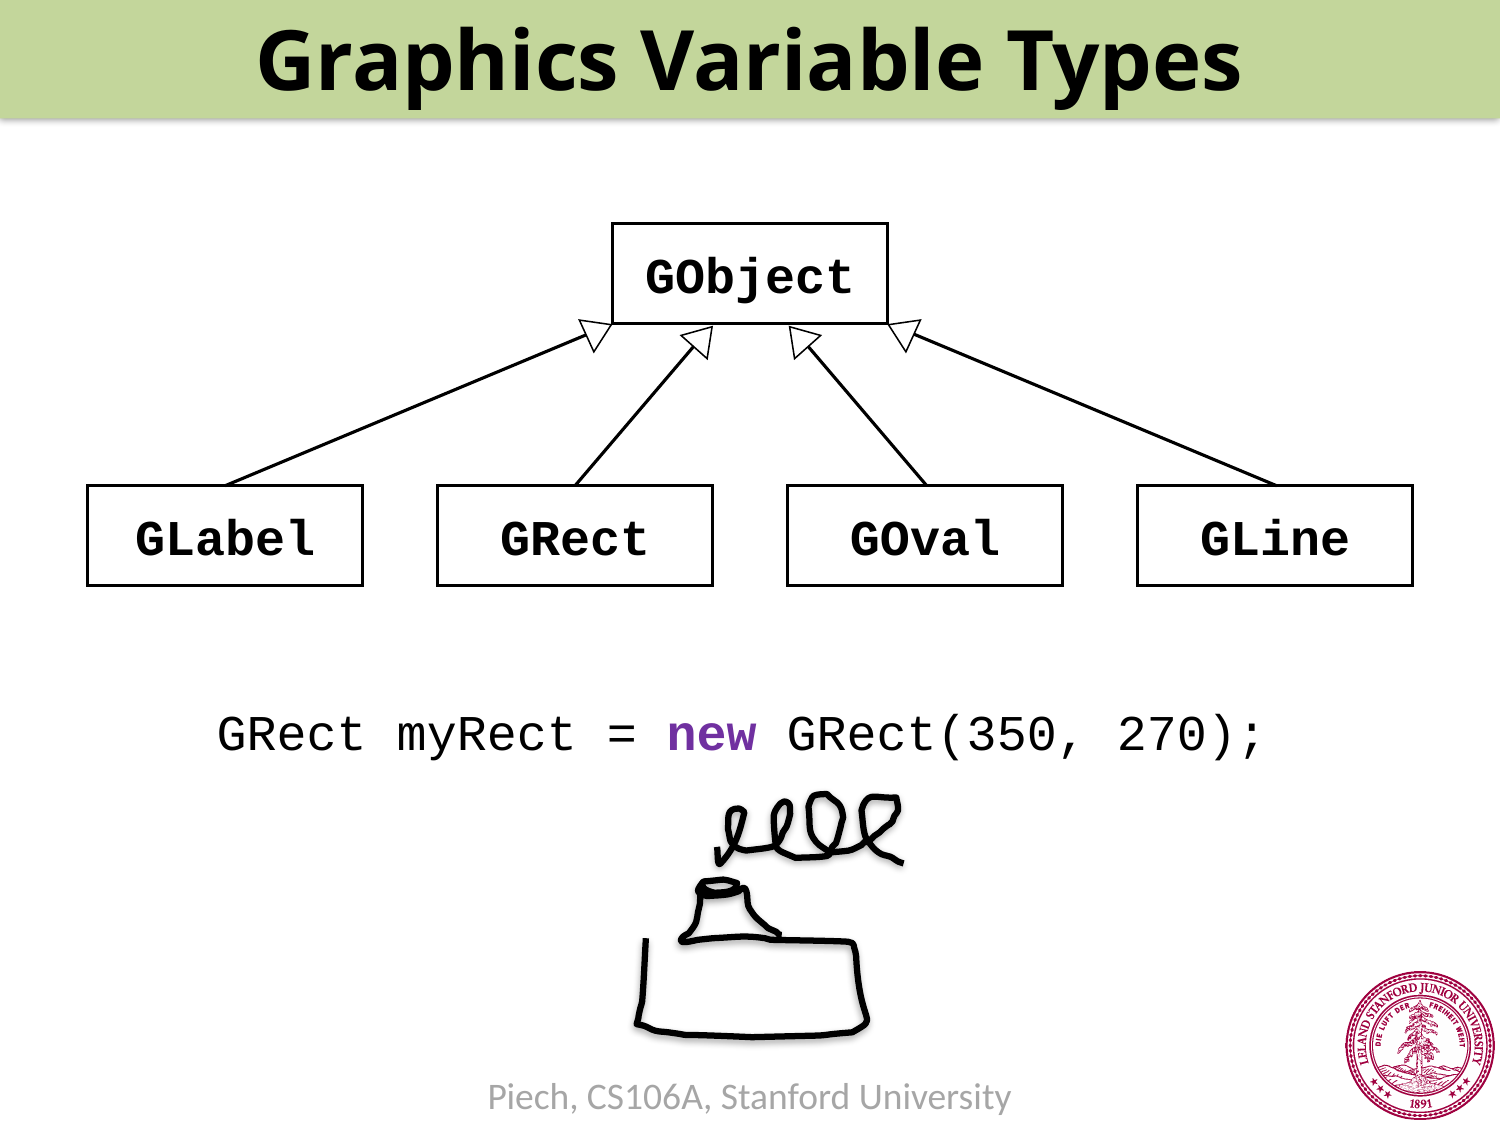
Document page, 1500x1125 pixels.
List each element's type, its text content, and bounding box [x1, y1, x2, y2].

text_box [635, 878, 868, 1038]
picture [1345, 971, 1495, 1120]
text_box [579, 320, 612, 352]
text_box GRect myRect = new GRect(350, 270); [201, 693, 1282, 768]
text_box GLabel [87, 485, 363, 586]
text_box Graphics Variable Types [0, 0, 1500, 122]
text_box [681, 326, 713, 359]
text_box GObject [612, 223, 888, 324]
text_box GLine [1137, 485, 1413, 586]
text_box GOval [787, 485, 1063, 586]
text_box GRect [437, 485, 713, 586]
text_box [888, 320, 921, 352]
text_box [716, 793, 904, 865]
text_box [789, 326, 821, 359]
